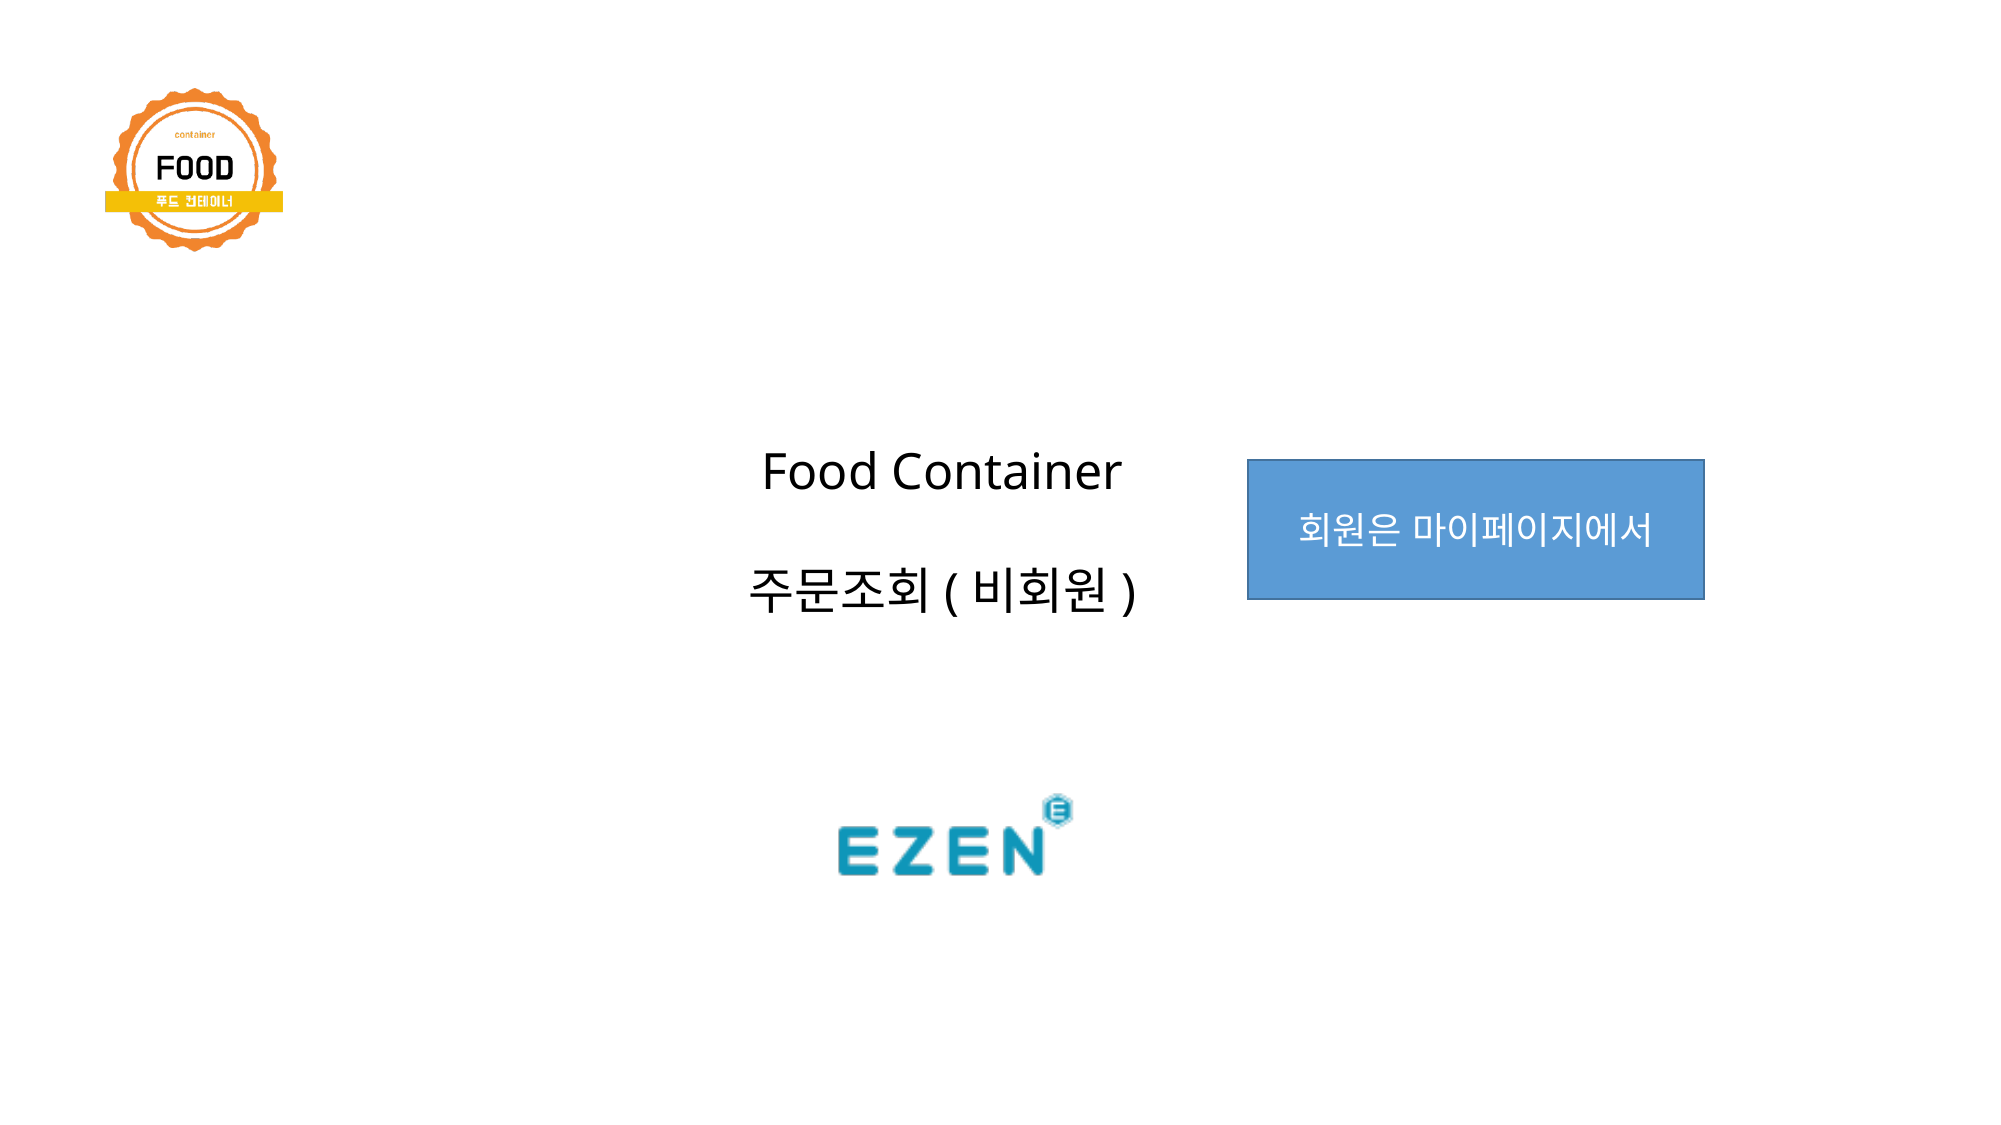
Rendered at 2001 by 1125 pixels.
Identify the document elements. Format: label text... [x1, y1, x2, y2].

picture [79, 55, 309, 285]
picture [832, 792, 1082, 880]
text_box 회원은 마이페이지에서 [1247, 459, 1705, 600]
text_box Food Container 주문조회(비회원) [694, 334, 1191, 725]
